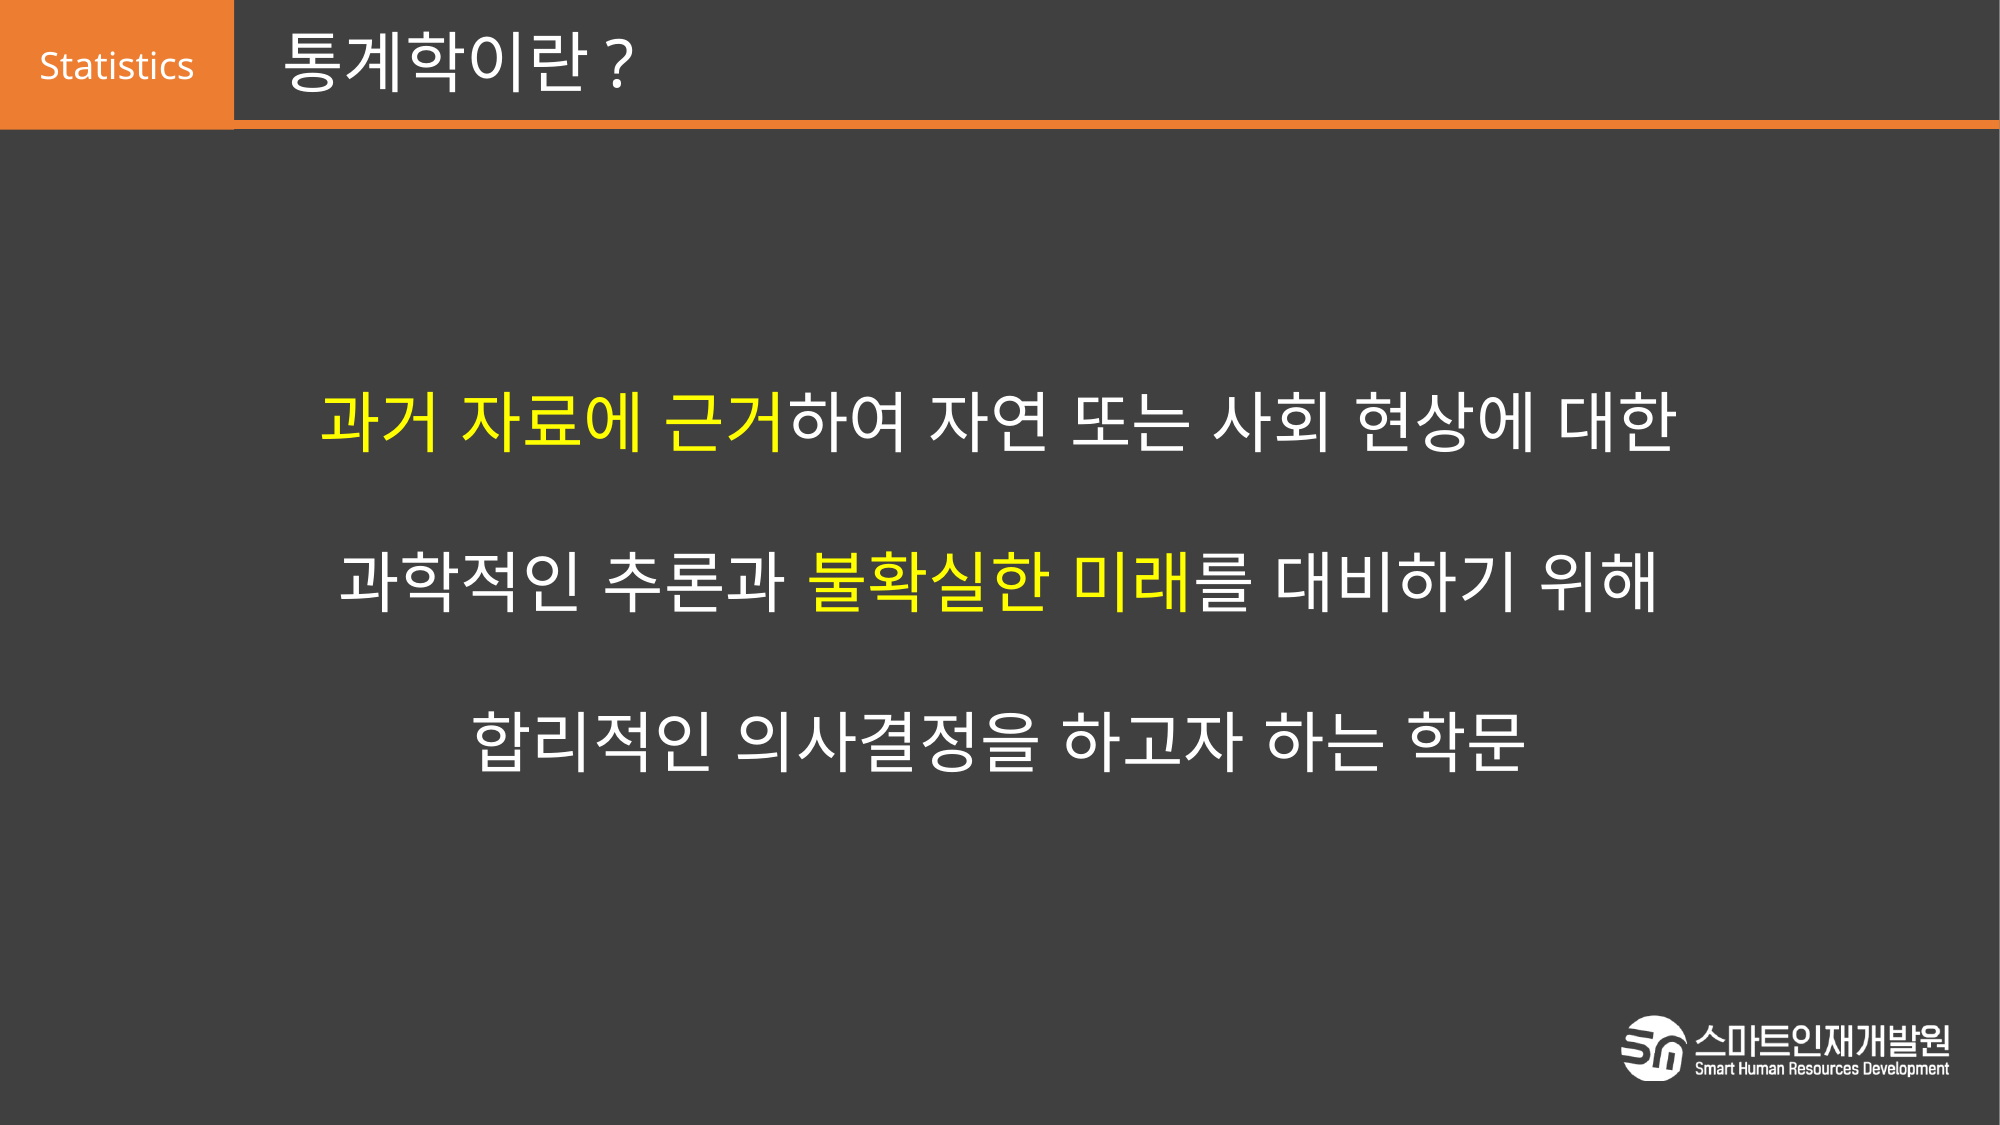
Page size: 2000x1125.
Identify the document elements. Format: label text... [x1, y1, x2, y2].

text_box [0, 0, 2000, 131]
picture [1616, 1012, 1955, 1081]
text_box 과거 자료에 근거하여 자연 또는 사회 현상에 대한 과학적인 추론과 불확실한 미래를 대비하기 위해 합리적인 의사결정을 하고자 하는 학문 [285, 373, 1715, 788]
